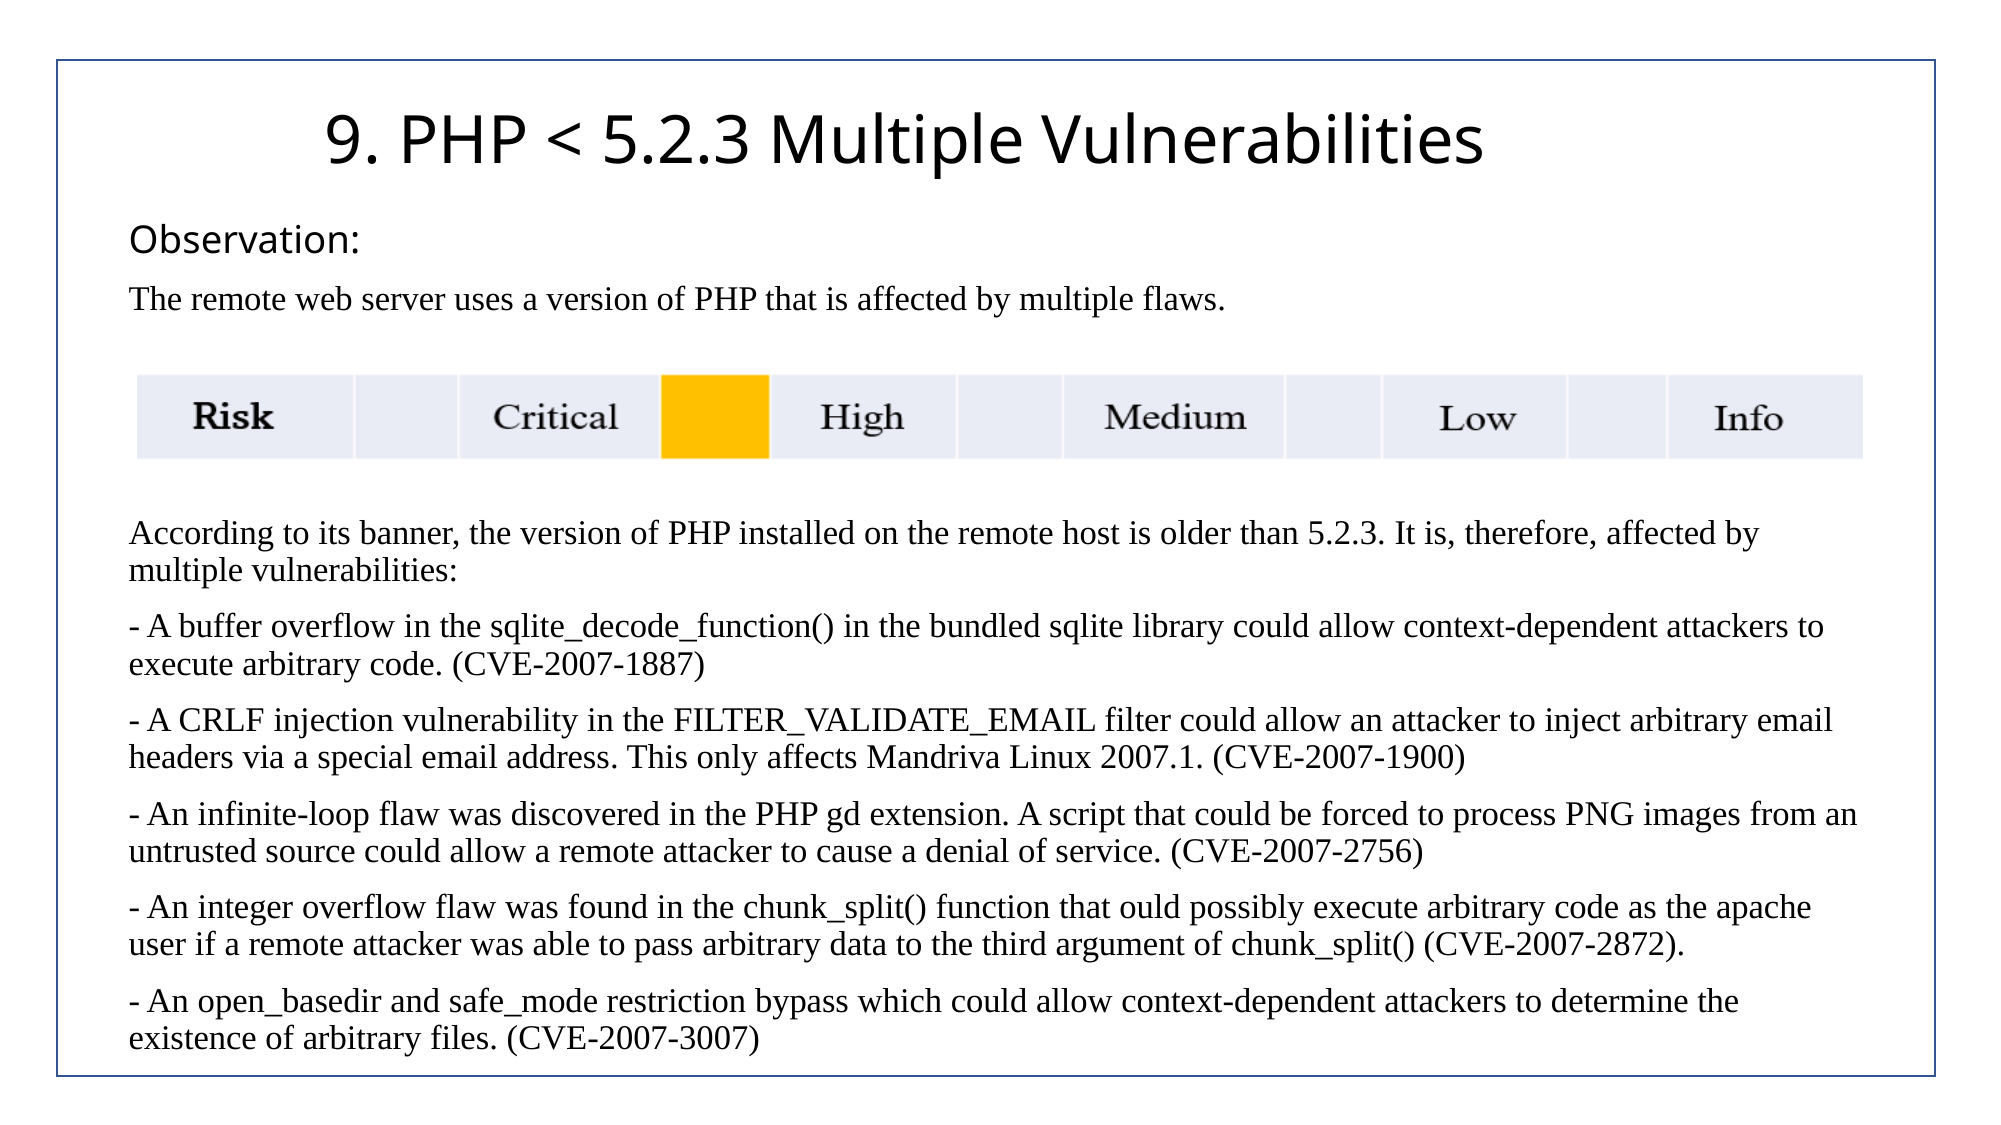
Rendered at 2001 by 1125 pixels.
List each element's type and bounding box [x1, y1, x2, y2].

text_box [56, 59, 1936, 1077]
picture [137, 332, 1863, 461]
